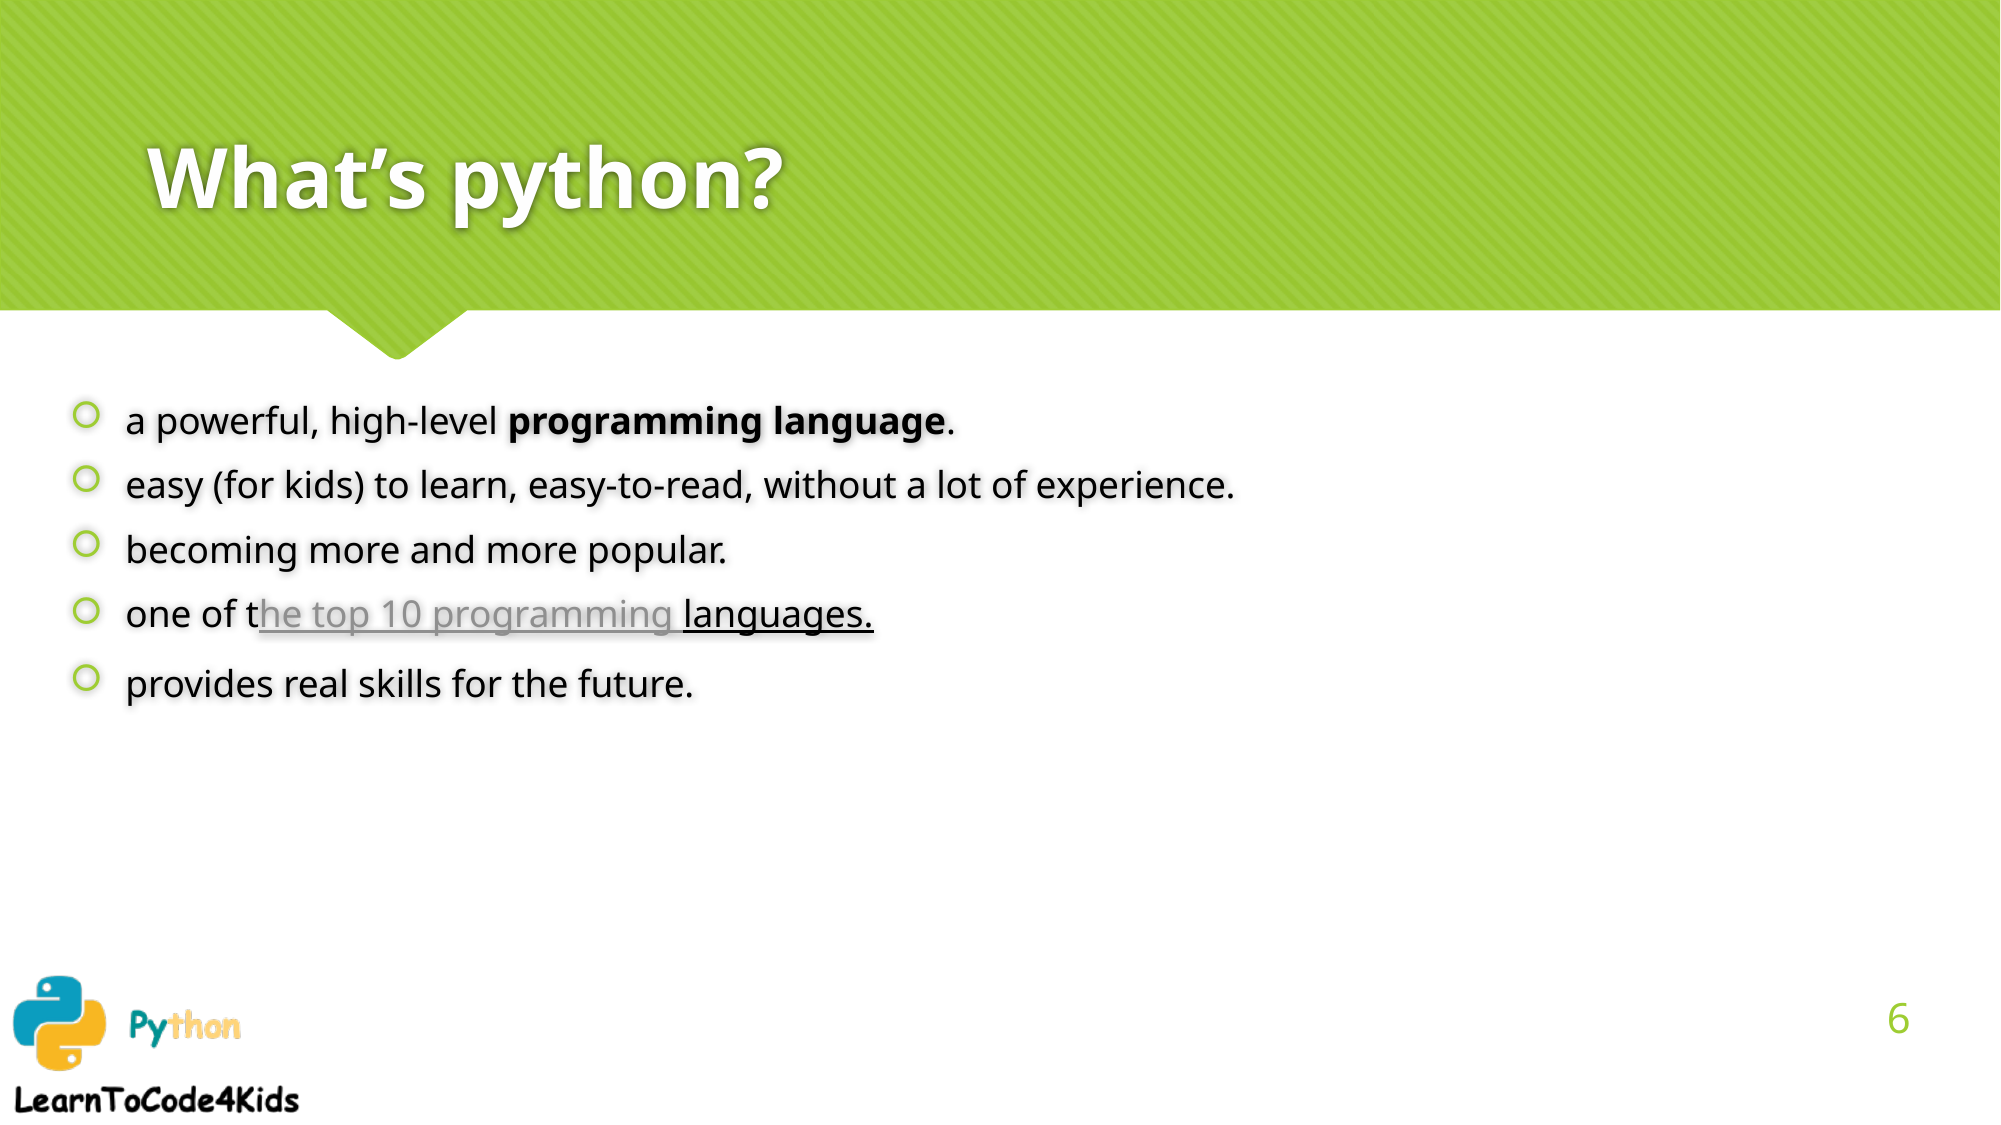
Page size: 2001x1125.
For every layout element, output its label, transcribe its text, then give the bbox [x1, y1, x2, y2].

slide_number 6 [1751, 970, 1926, 1051]
picture [0, 968, 314, 1125]
title What’s python? [132, 73, 1868, 233]
list a powerful, high-level programming language. easy (for kids) to learn, easy-to-read, without a lot of experience. becoming more and more popular. one of the top 10 programming languages. provides real skills for the future. [54, 388, 1787, 714]
